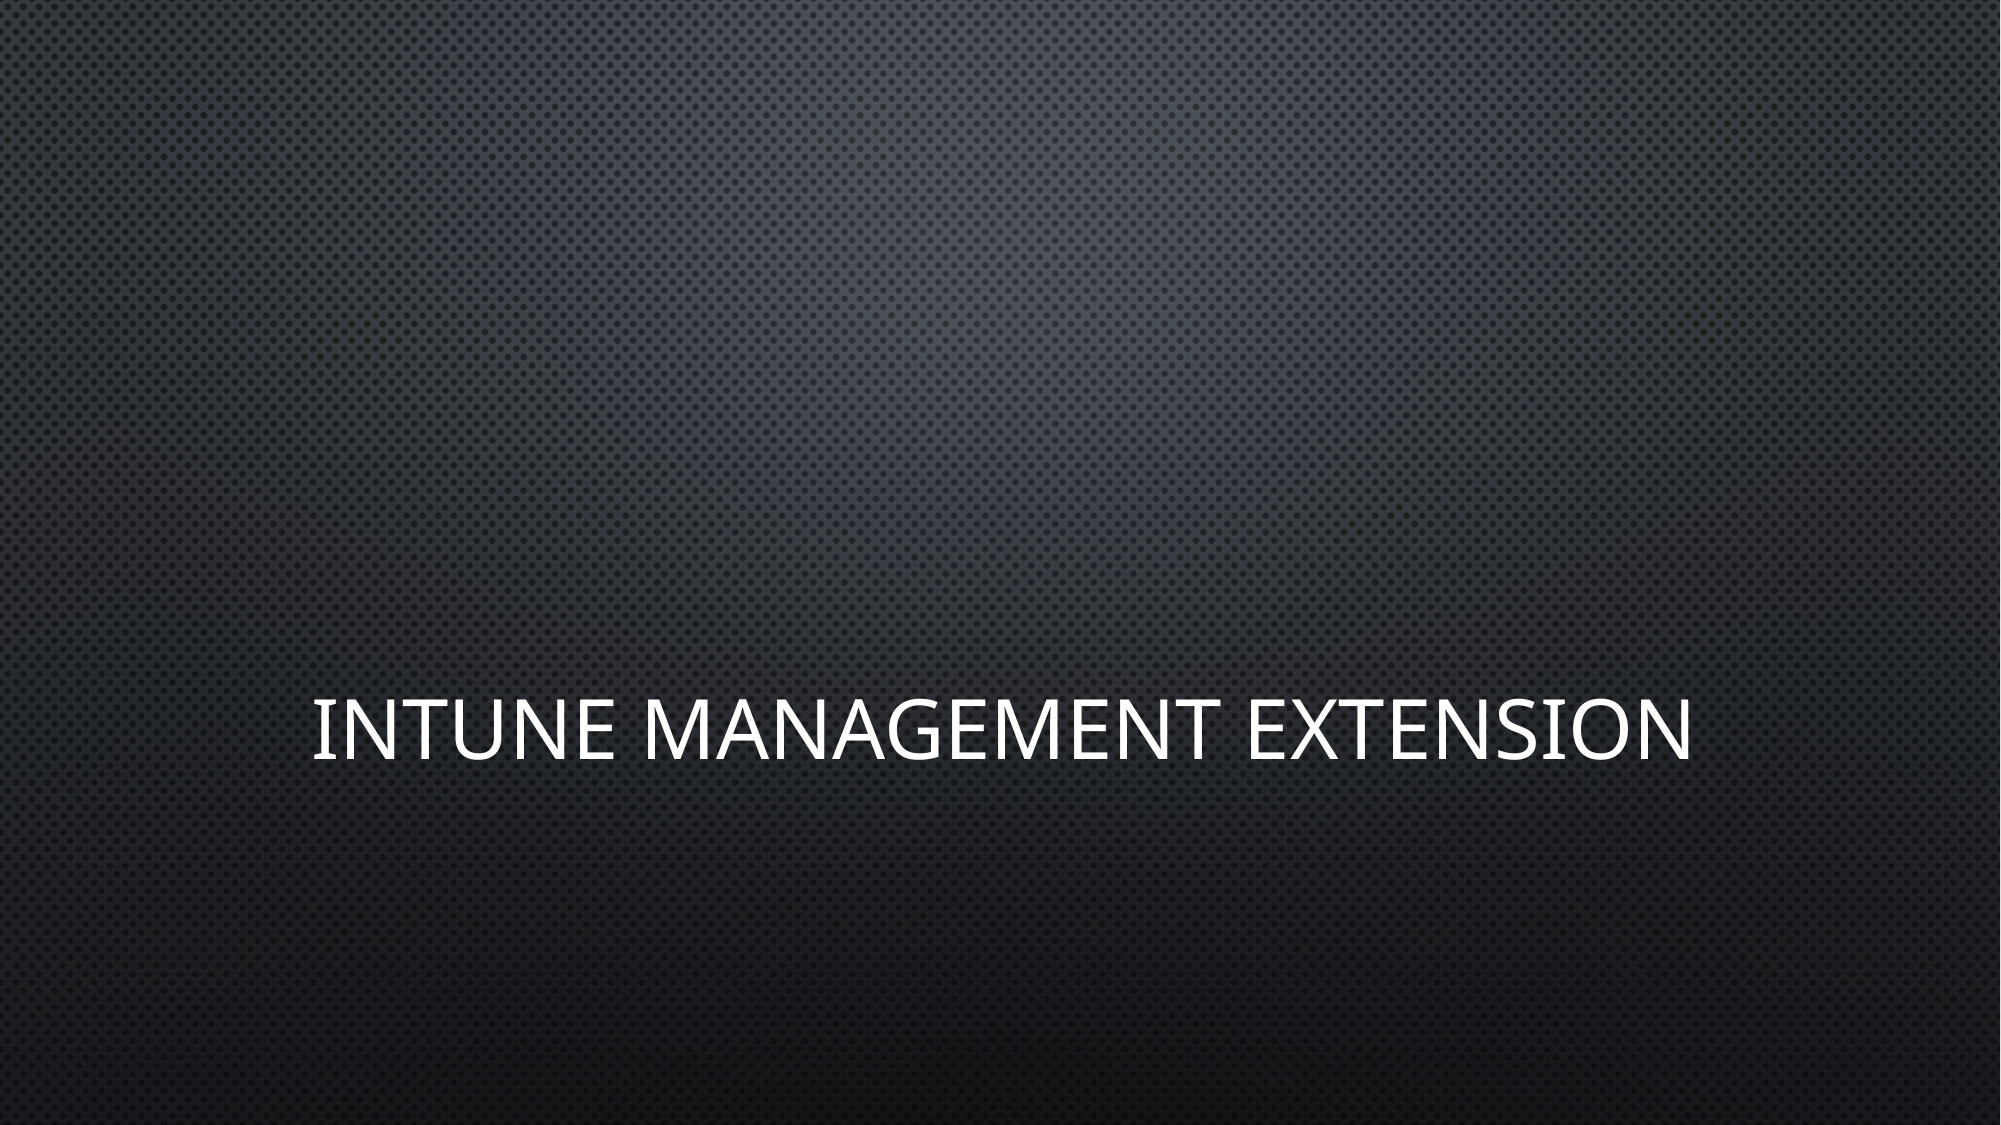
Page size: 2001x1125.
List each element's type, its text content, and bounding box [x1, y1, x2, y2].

title Intune Management Extension [287, 542, 1713, 784]
